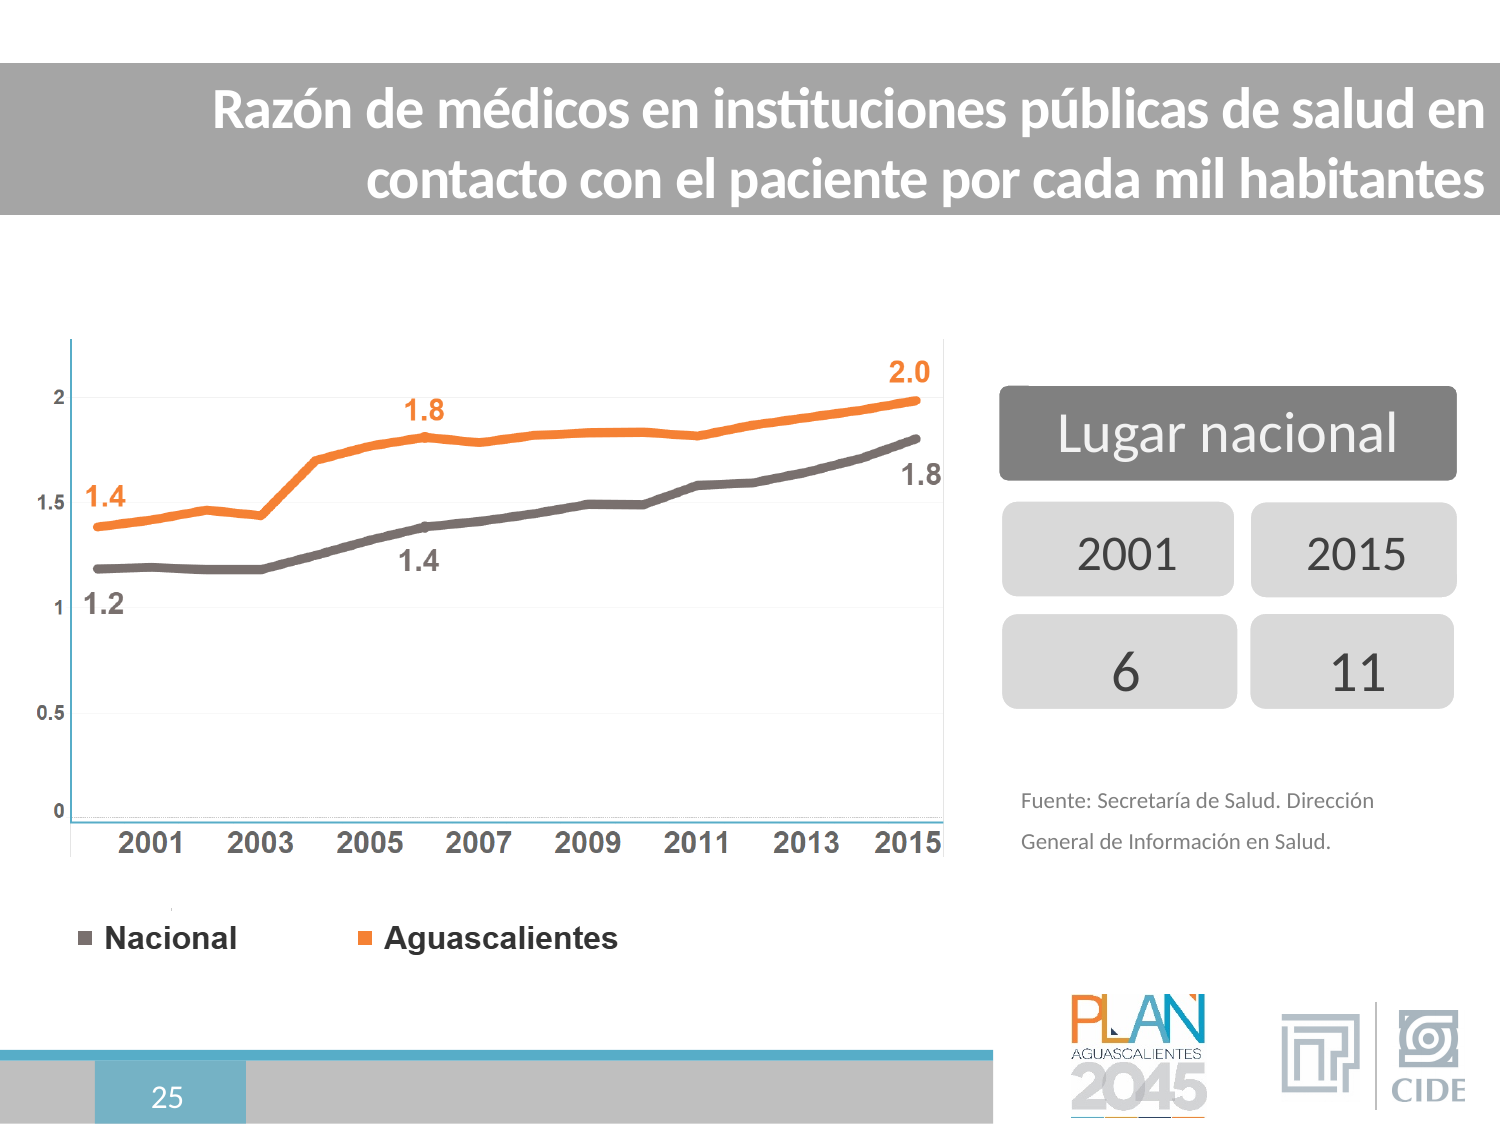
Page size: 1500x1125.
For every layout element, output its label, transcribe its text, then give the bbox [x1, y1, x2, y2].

list 2015 [1274, 520, 1424, 575]
picture [70, 907, 631, 964]
list 11 [1282, 634, 1419, 689]
list 2001 [1040, 520, 1200, 575]
picture [37, 338, 945, 857]
title Razón de médicos en instituciones públicas de salud en contacto con el paciente por cada mil habitantes [0, 63, 1500, 215]
picture [1071, 994, 1207, 1118]
slide_number 25 [86, 1065, 249, 1125]
list Fuente: Secretaría de Salud. Dirección General de Información en Salud. [1006, 764, 1456, 820]
list 6 [1050, 634, 1187, 689]
picture [1170, 994, 1200, 1033]
